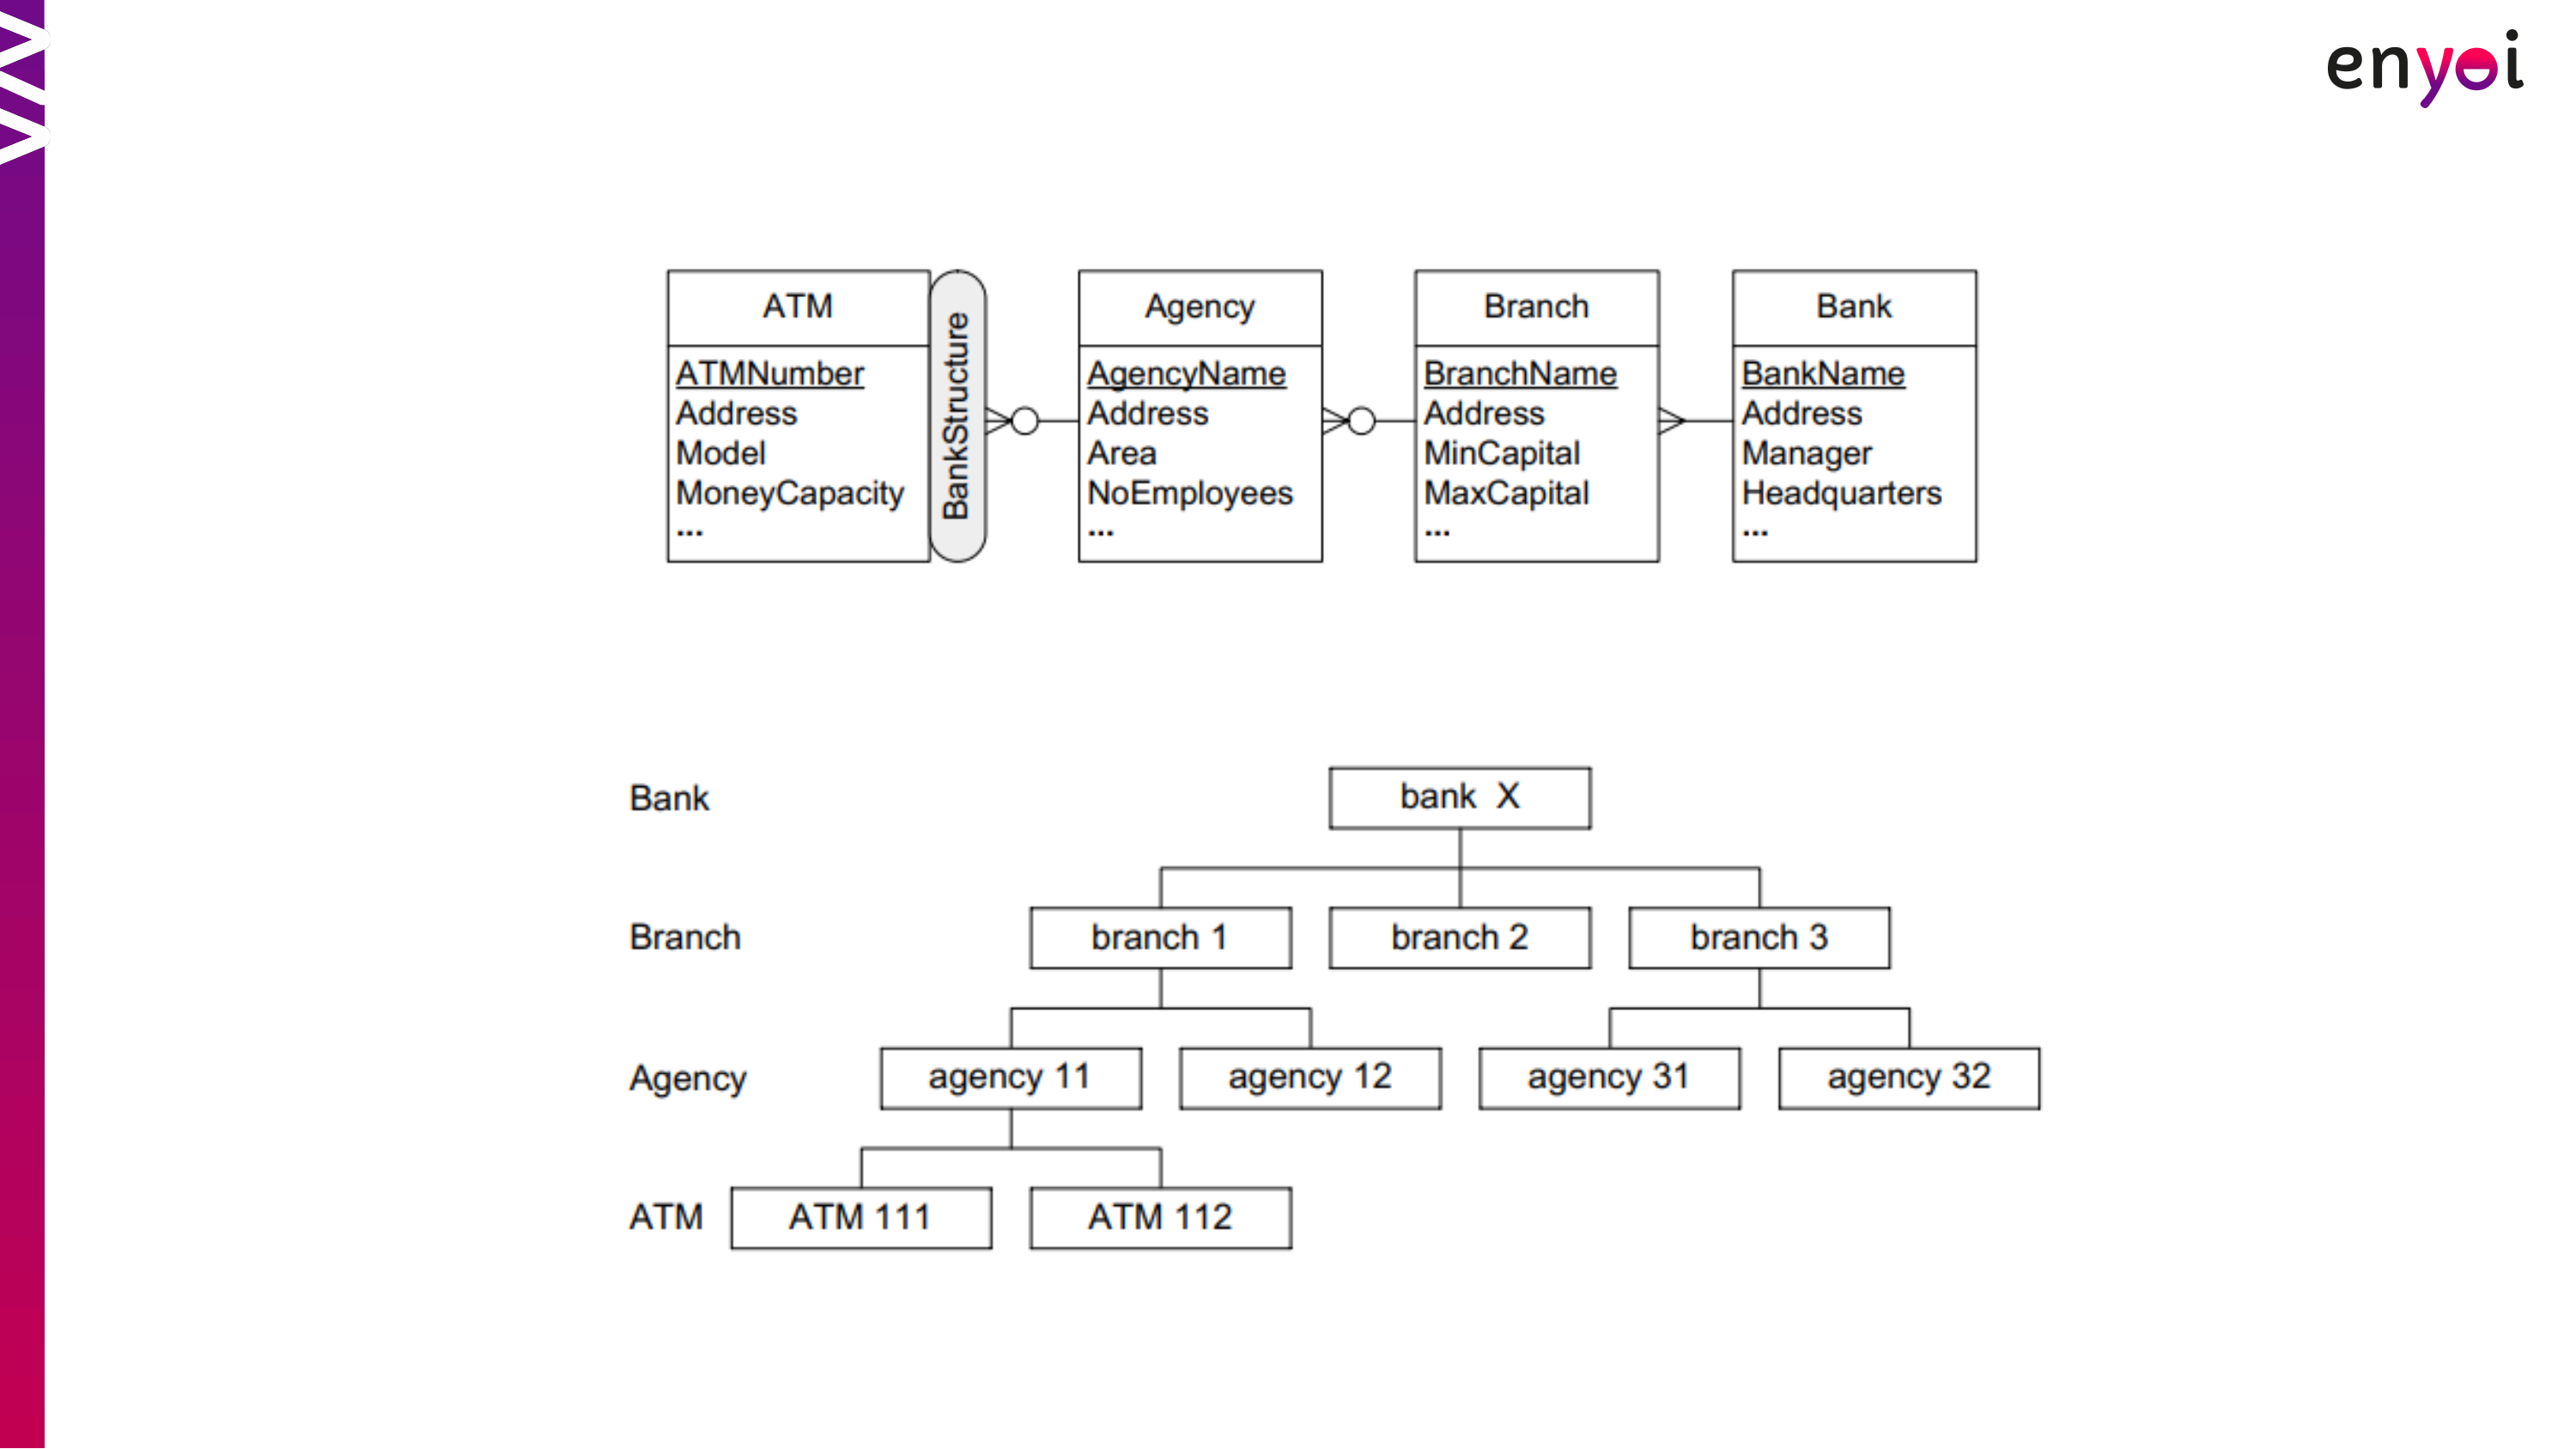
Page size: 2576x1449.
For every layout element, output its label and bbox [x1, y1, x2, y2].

picture [606, 724, 2081, 1279]
text_box [0, 0, 53, 1449]
text_box [2328, 29, 2524, 108]
picture [649, 249, 2006, 580]
